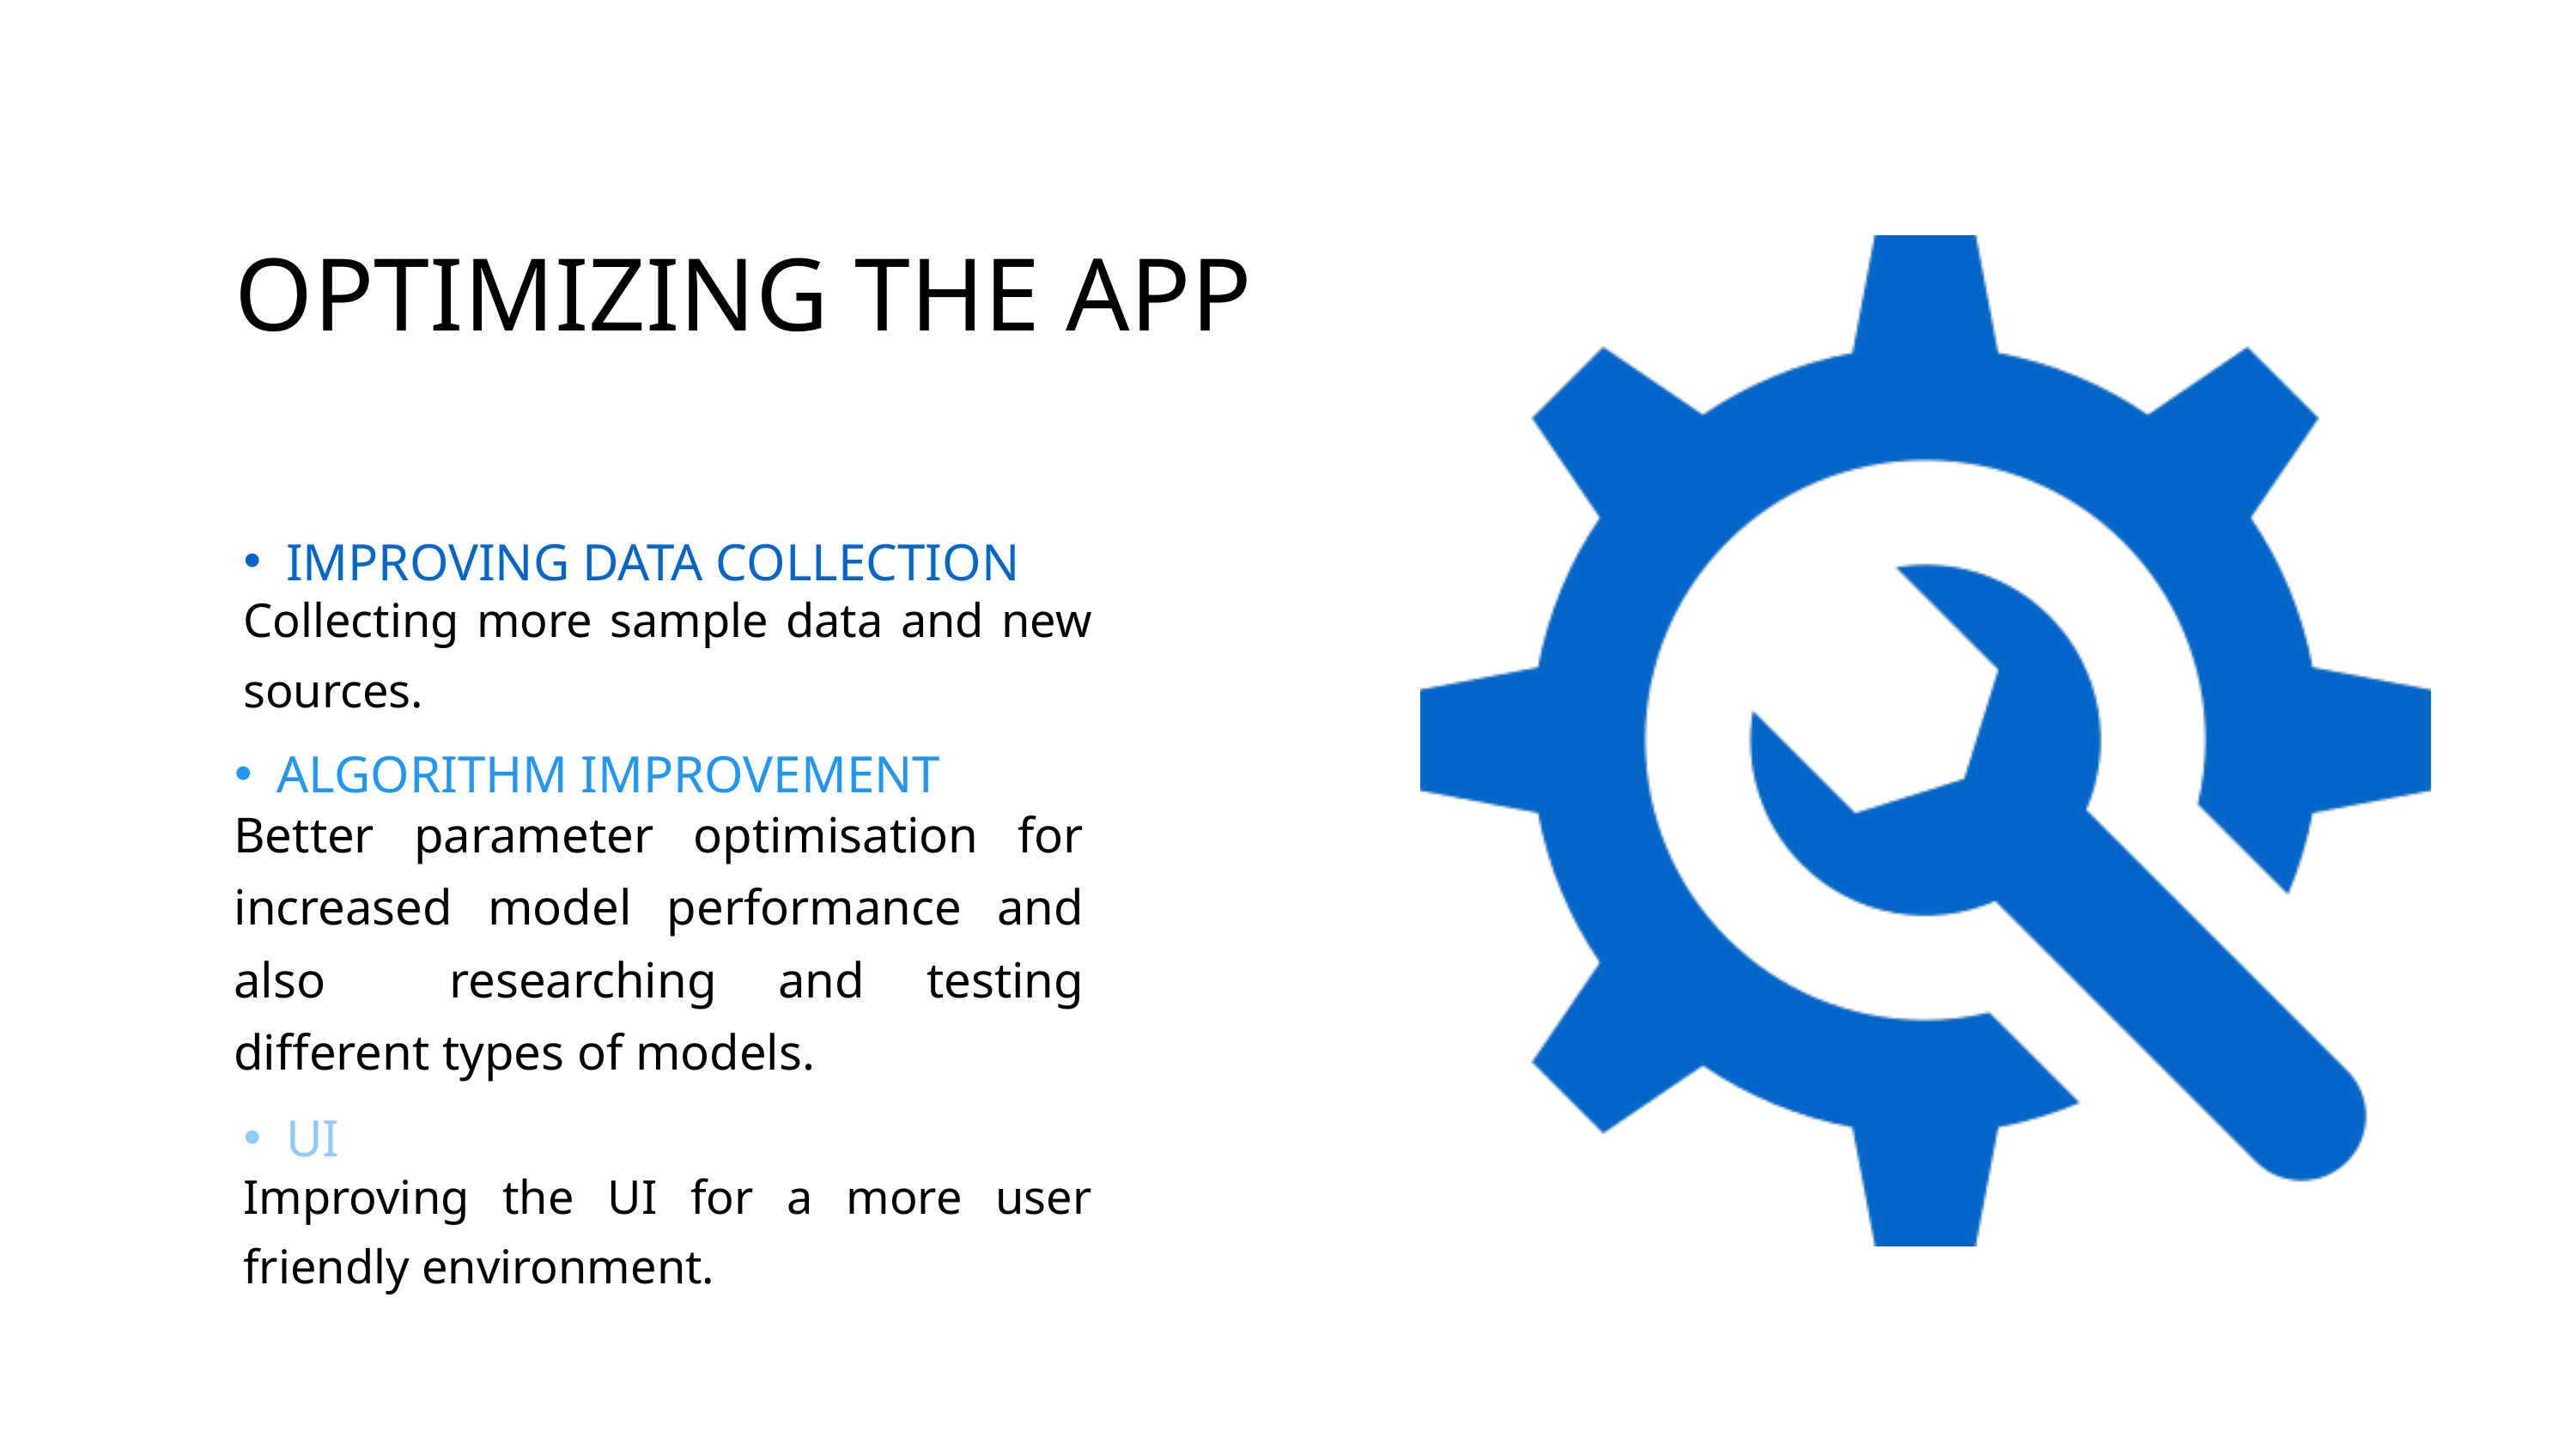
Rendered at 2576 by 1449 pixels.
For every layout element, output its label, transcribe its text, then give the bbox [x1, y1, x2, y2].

text_box OPTIMIZING THE APP [234, 252, 1288, 352]
text_box Better parameter optimisation for increased model performance and also researching and testing different types of models. [234, 790, 1084, 1080]
text_box ALGORITHM IMPROVEMENT [191, 732, 981, 803]
text_box UI [200, 1096, 1155, 1167]
text_box IMPROVING DATA COLLECTION [201, 520, 1075, 591]
text_box Improving the UI for a more user friendly environment. [243, 1154, 1093, 1294]
text_box Collecting more sample data and new sources. [243, 577, 1093, 717]
text_box [1420, 235, 2432, 1246]
